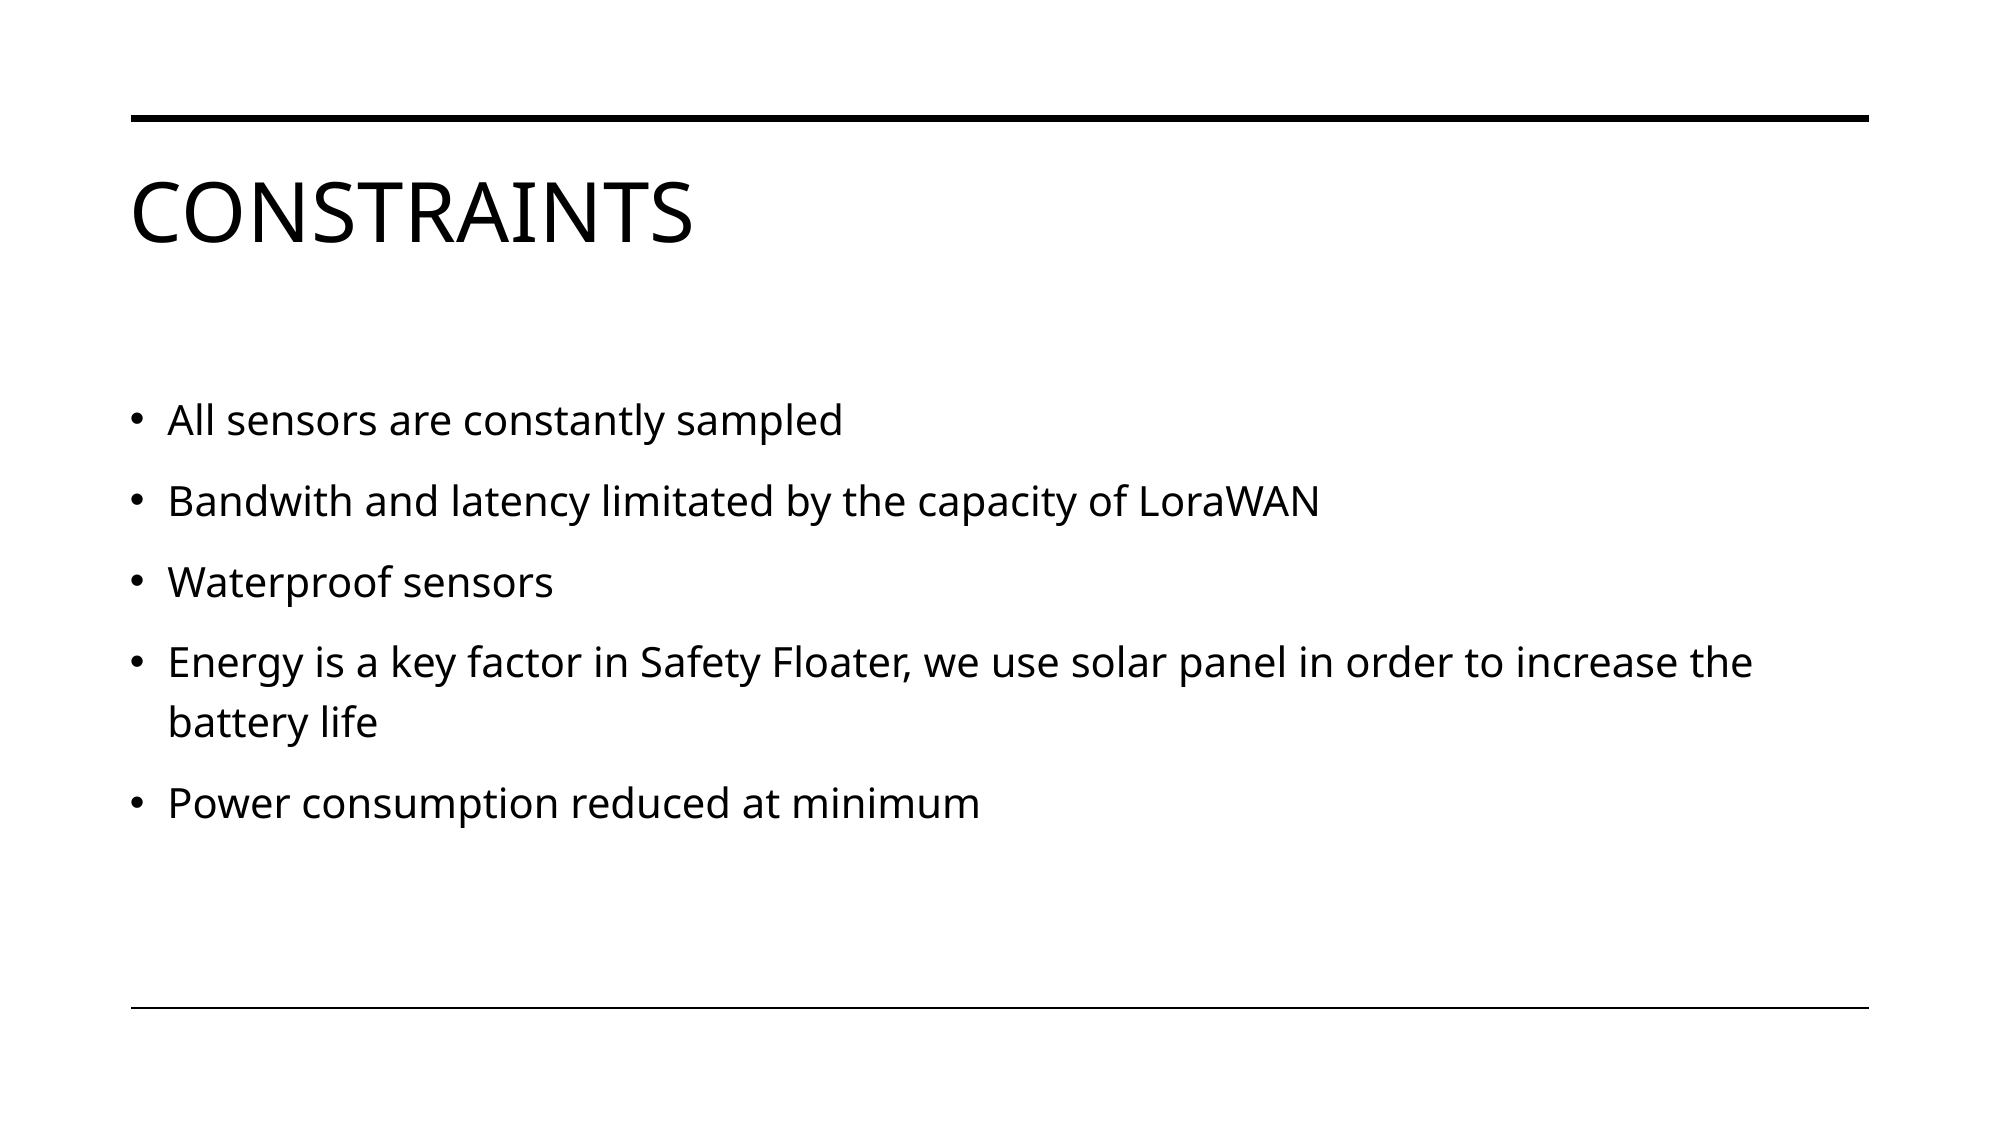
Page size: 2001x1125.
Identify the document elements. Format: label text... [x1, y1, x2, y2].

list All sensors are constantly sampled Bandwith and latency limitated by the capacity of LoraWAN Waterproof sensors Energy is a key factor in Safety Floater, we use solar panel in order to increase the battery life Power consumption reduced at minimum [114, 376, 1869, 973]
title Constraints [114, 151, 1869, 376]
